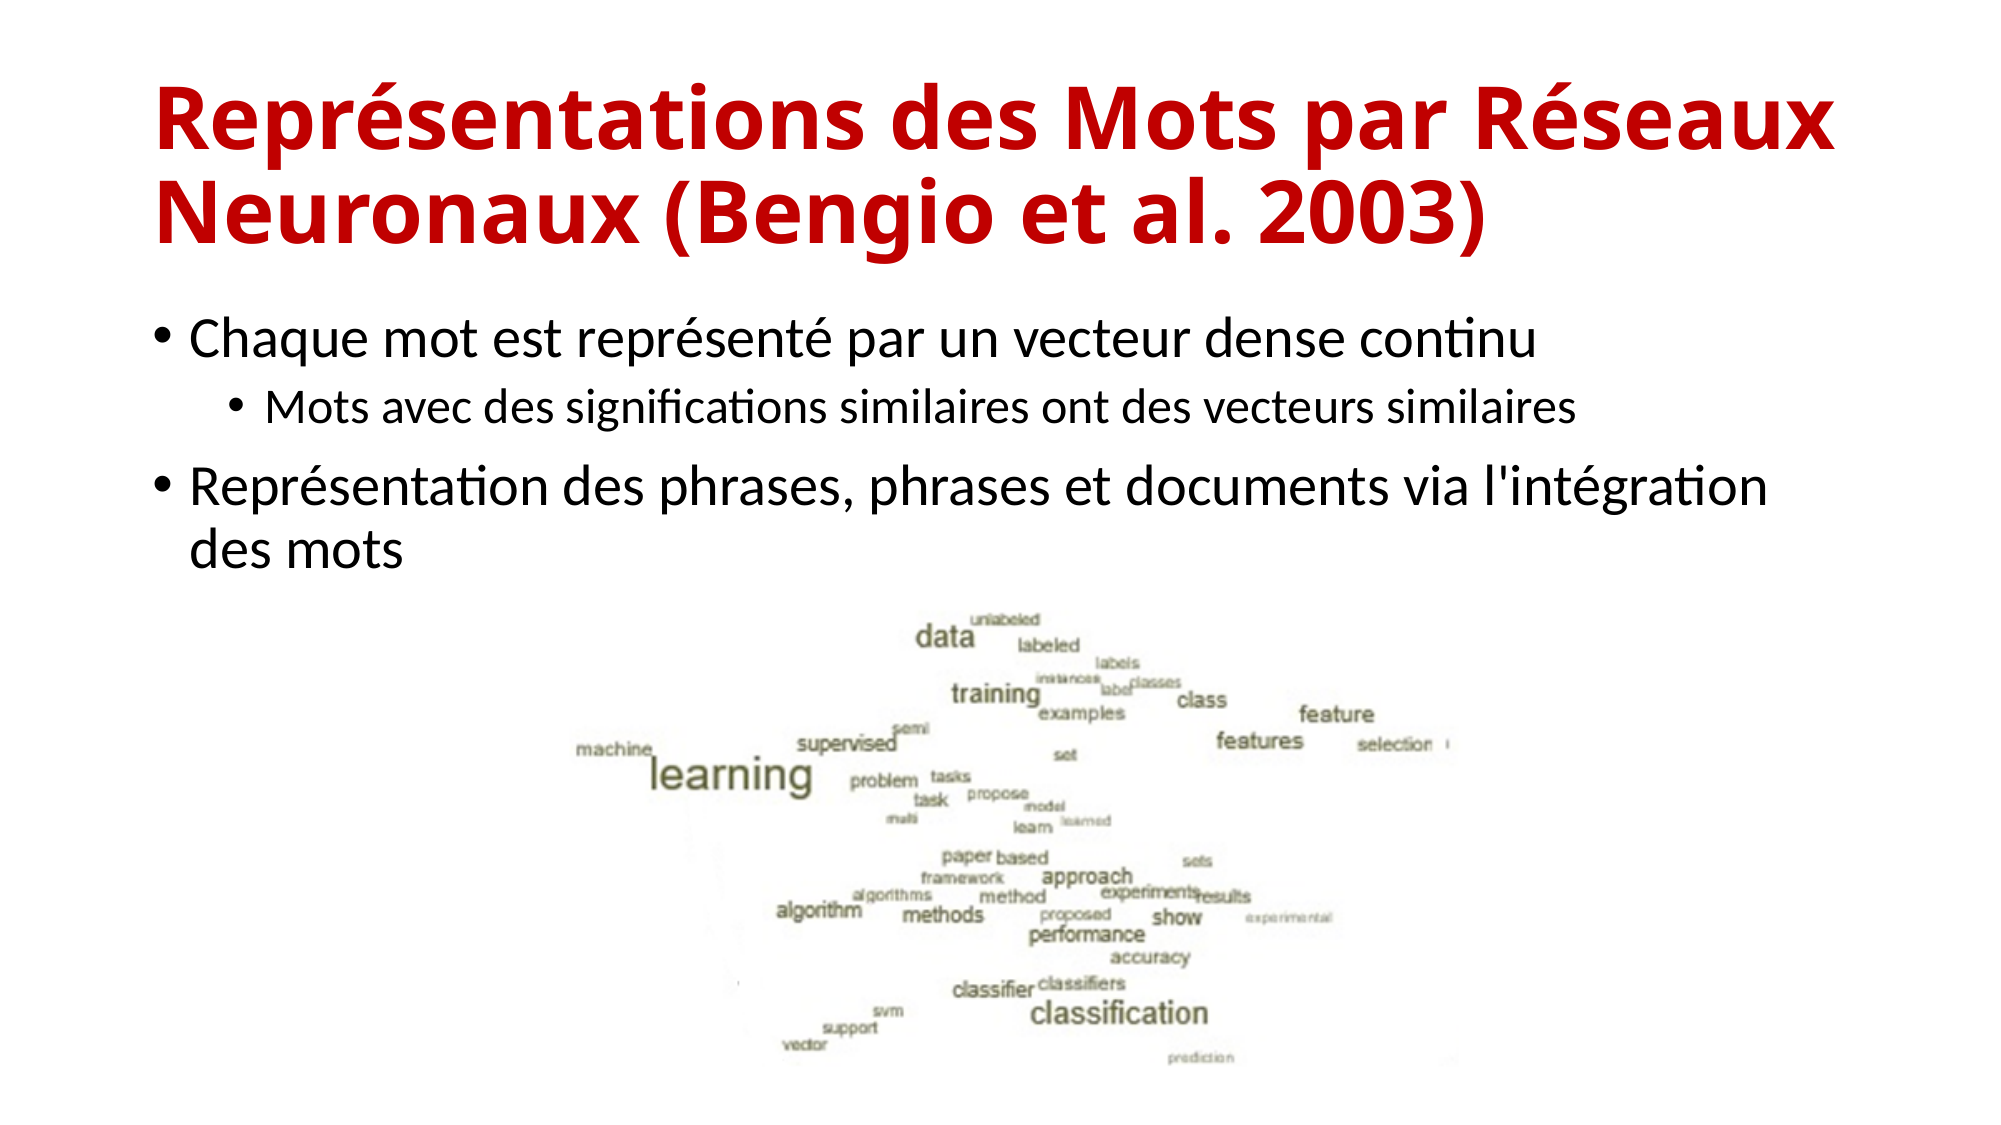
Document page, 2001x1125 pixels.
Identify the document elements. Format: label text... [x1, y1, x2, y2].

list Chaque mot est représenté par un vecteur dense continu Mots avec des significations similaires ont des vecteurs similaires Représentation des phrases, phrases et documents via l'intégration des mots [137, 299, 1863, 1014]
title Représentations des Mots par Réseaux Neuronaux (Bengio et al. 2003) [137, 59, 1863, 278]
picture [566, 581, 1487, 1082]
